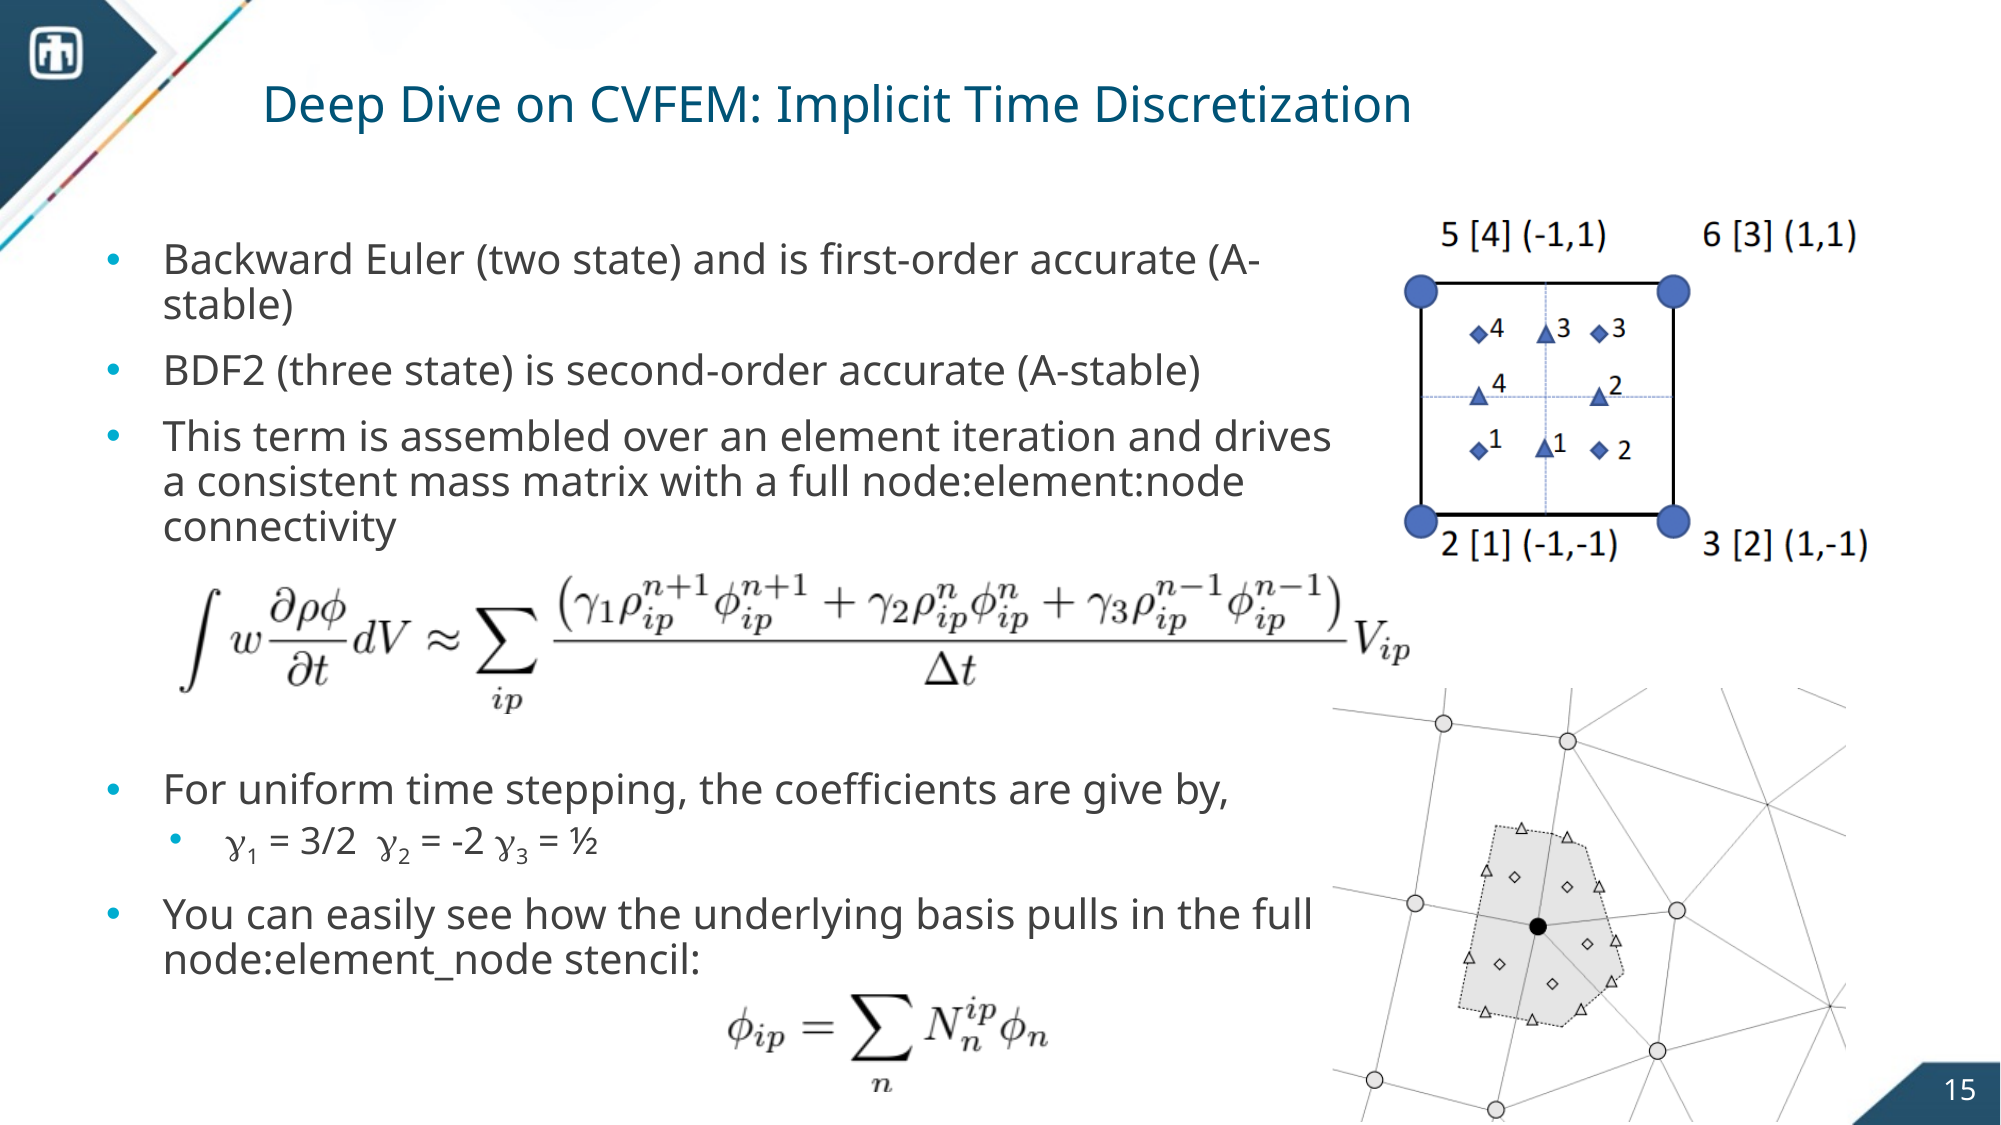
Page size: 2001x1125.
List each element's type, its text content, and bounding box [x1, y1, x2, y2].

list Backward Euler (two state) and is first-order accurate (A-stable) BDF2 (three state) is second-order accurate (A-stable) This term is assembled over an element iteration and drives a consistent mass matrix with a full node:element:node connectivity For uniform time stepping, the coefficients are give by, g1 = 3/2 g2 = -2 g3 = ½ You can easily see how the underlying basis pulls in the full node:element_node stencil: [106, 231, 1338, 1122]
title Deep Dive on CVFEM: Implicit Time Discretization [262, 42, 1919, 170]
picture [0, 0, 2001, 1125]
slide_number 15 [1919, 1061, 2000, 1122]
